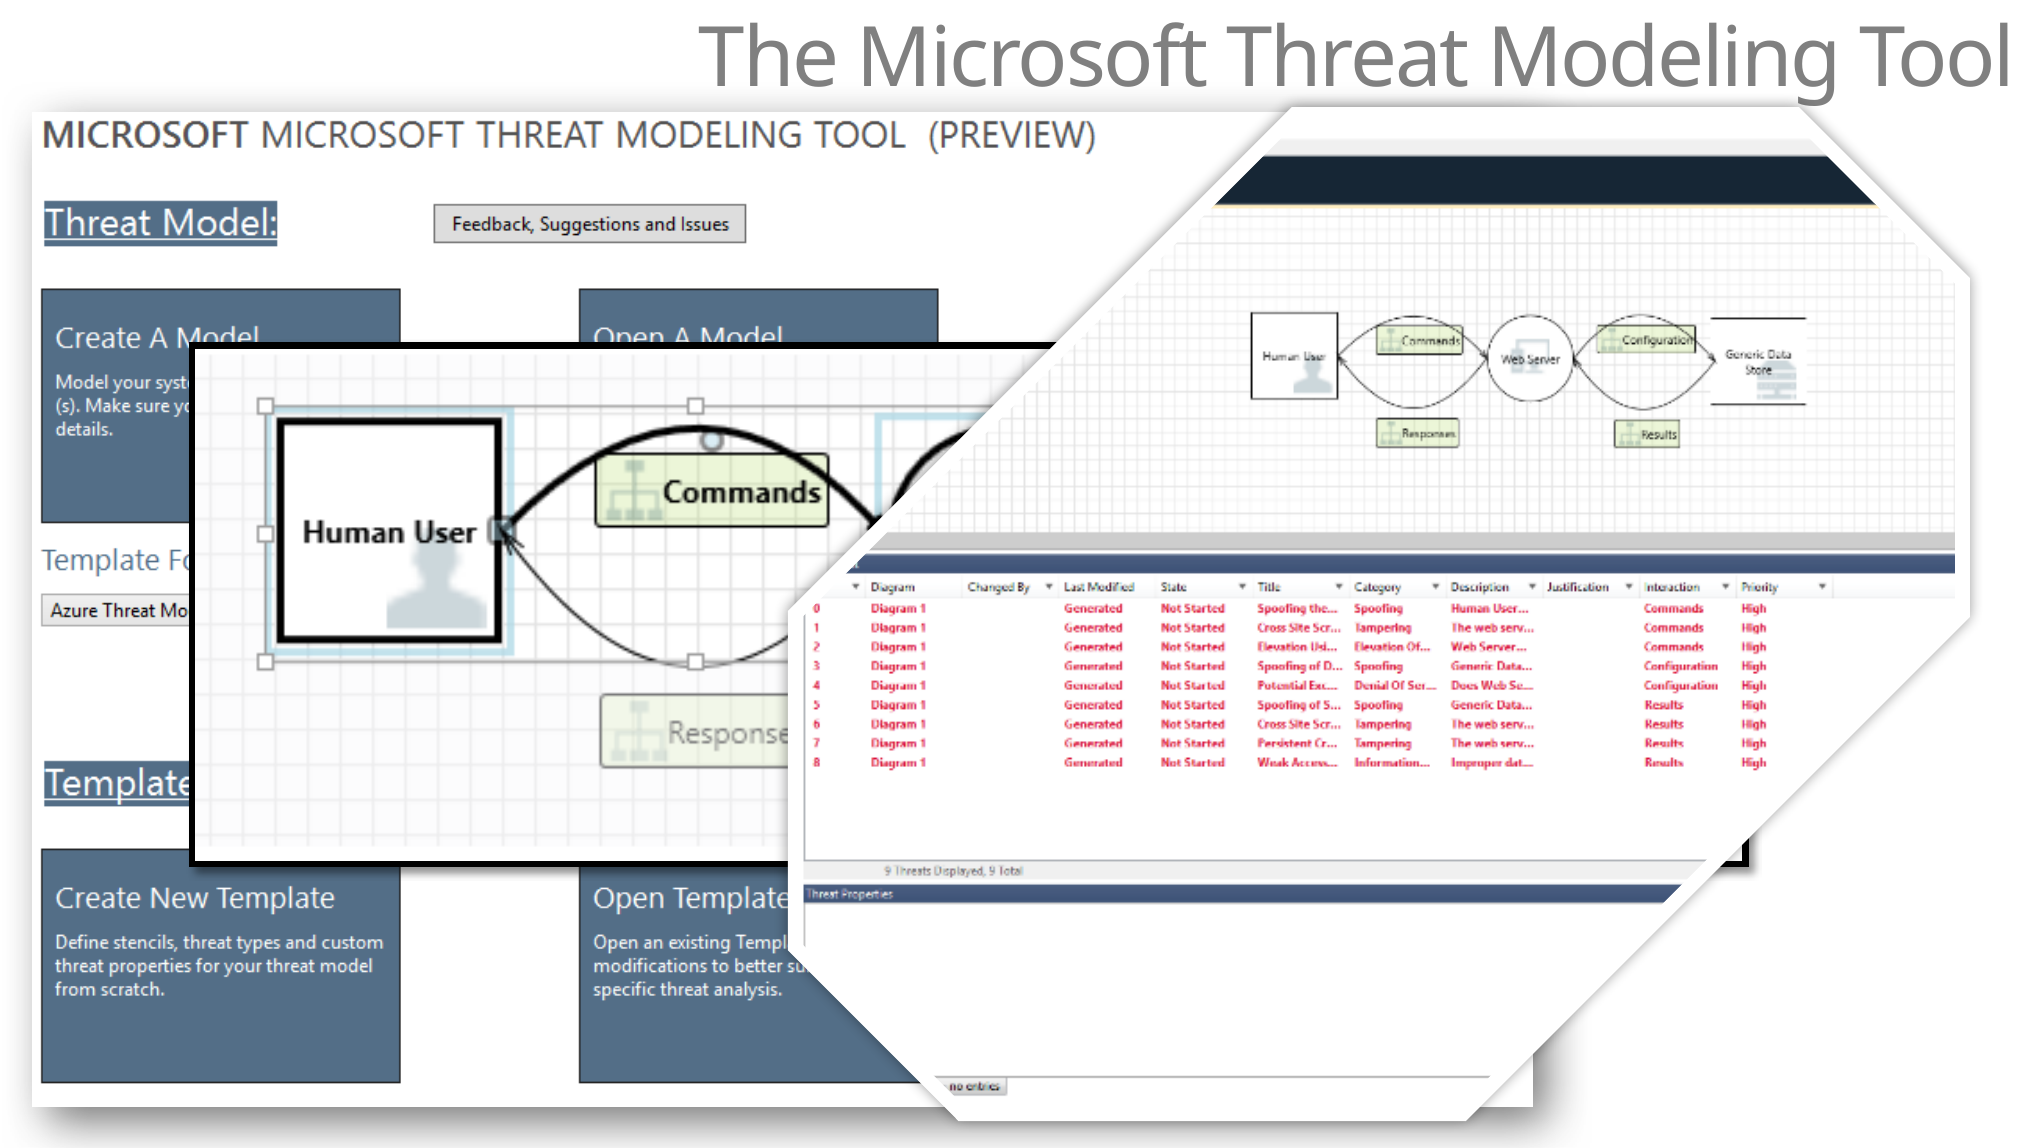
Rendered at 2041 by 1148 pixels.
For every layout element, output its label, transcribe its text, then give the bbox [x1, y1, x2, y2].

picture [32, 112, 1963, 1114]
text_box The Microsoft Threat Modeling Tool [0, 0, 2041, 112]
